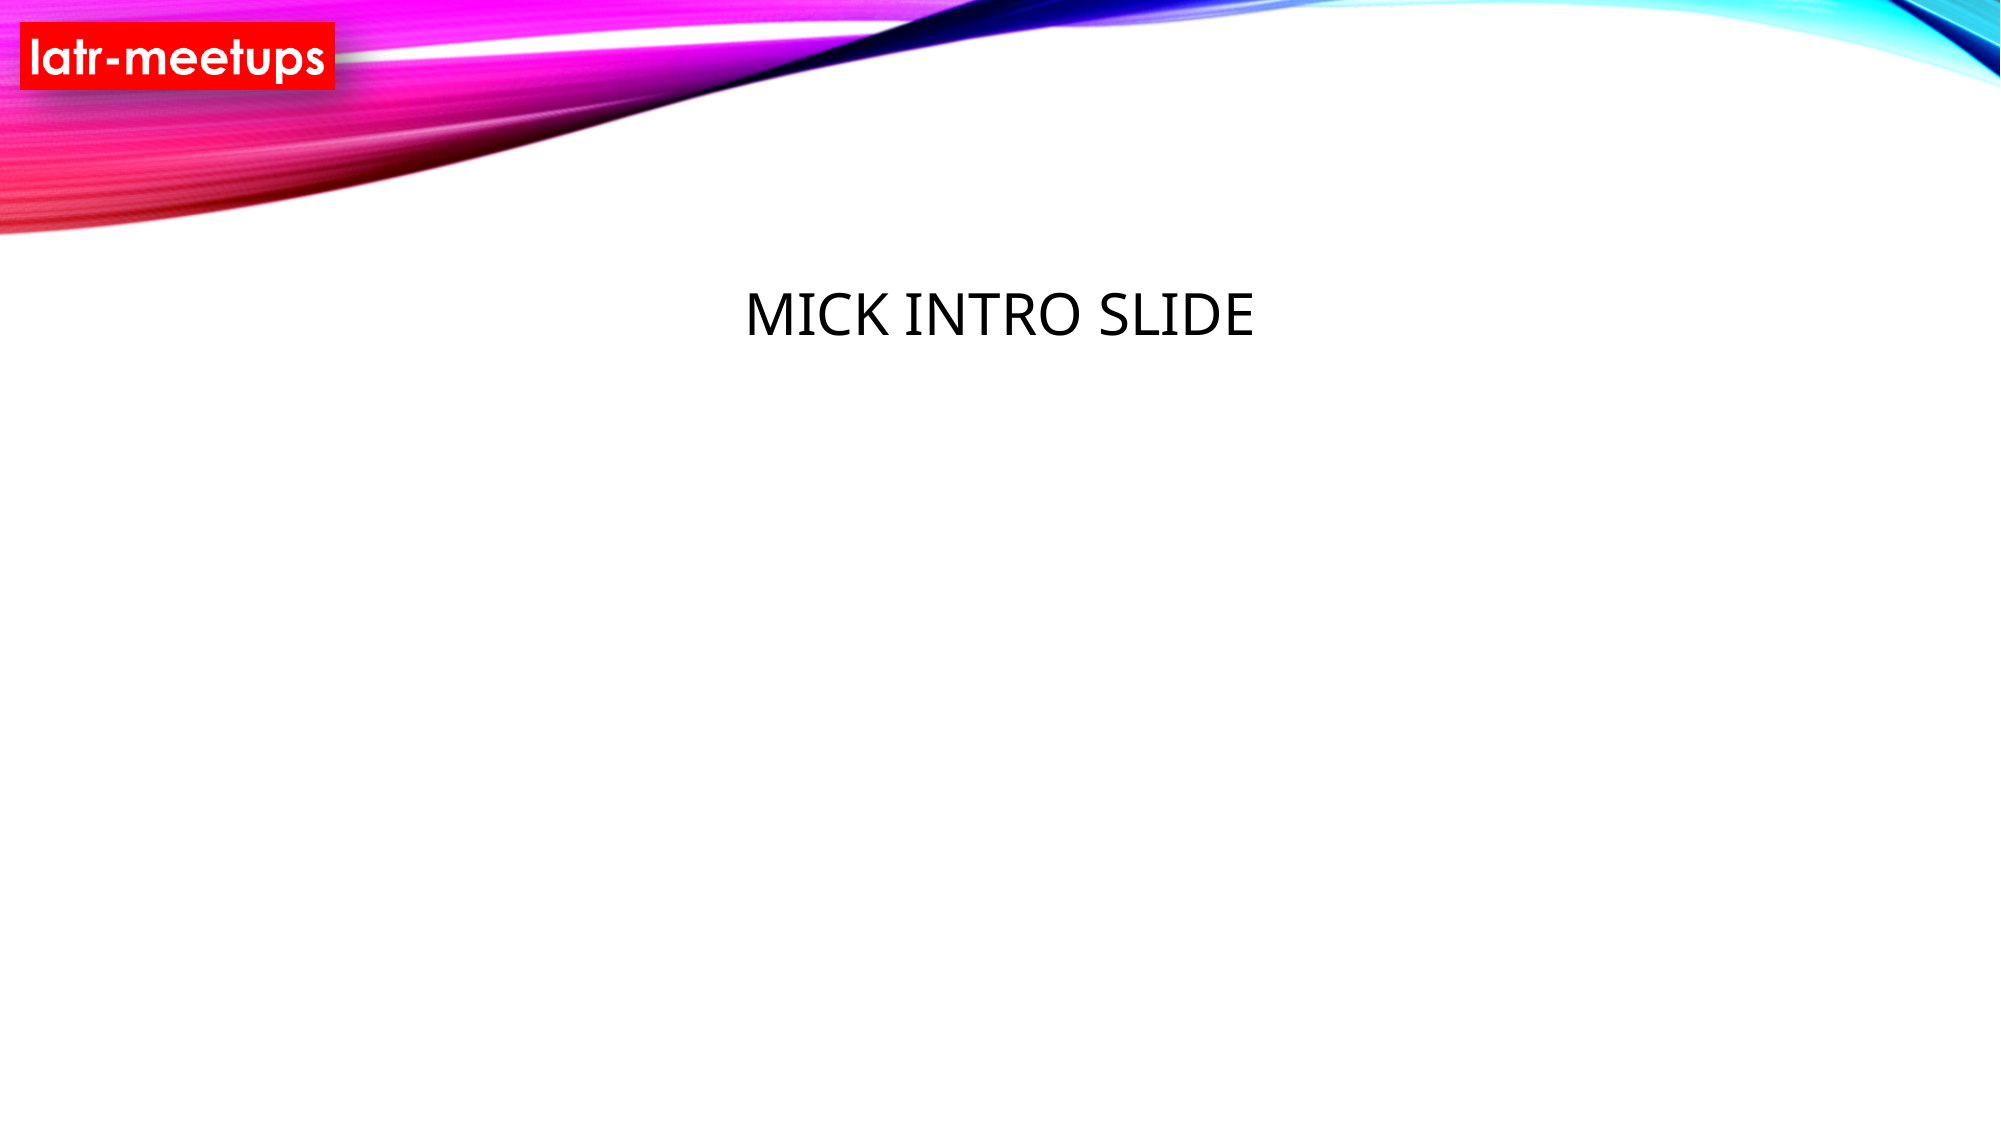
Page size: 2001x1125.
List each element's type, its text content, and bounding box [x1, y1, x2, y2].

picture [1890, 0, 2000, 75]
text_box MICK INTRO SLIDE [729, 269, 1271, 355]
picture [0, 0, 2000, 237]
picture [1910, 0, 2000, 45]
